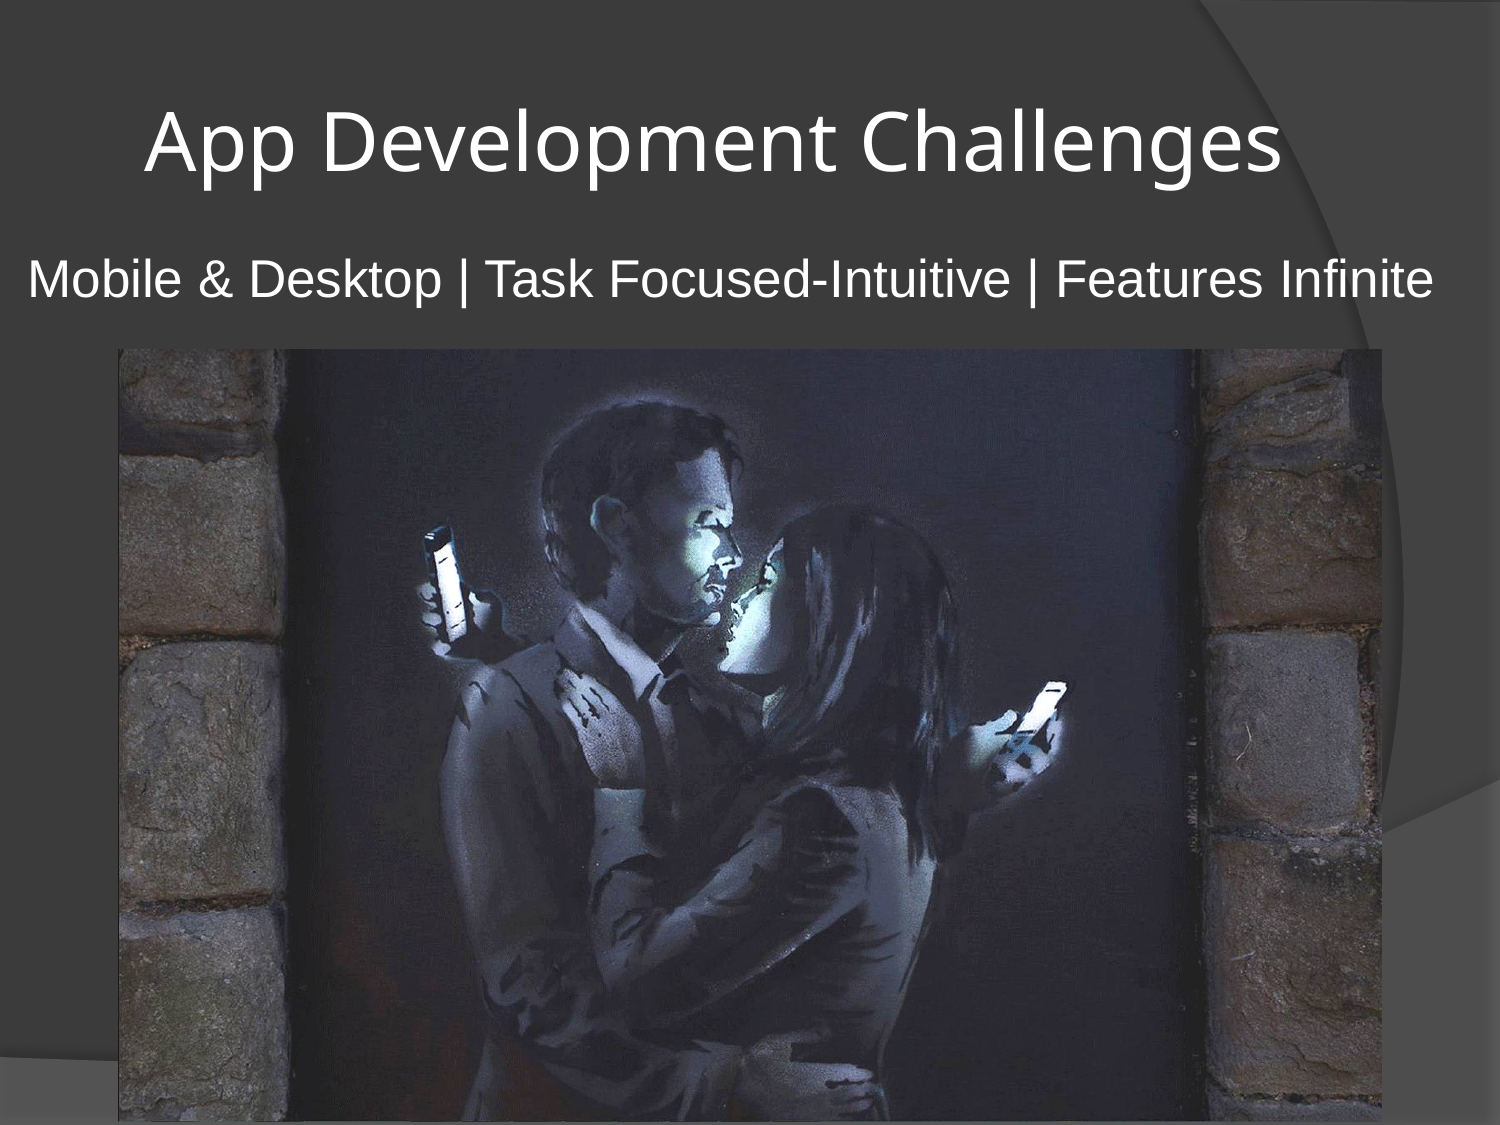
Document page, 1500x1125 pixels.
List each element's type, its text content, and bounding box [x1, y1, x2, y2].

title App Development Challenges [137, 45, 1363, 233]
picture [118, 349, 1382, 1123]
list Mobile & Desktop | Task Focused-Intuitive | Features Infinite [12, 237, 1500, 363]
